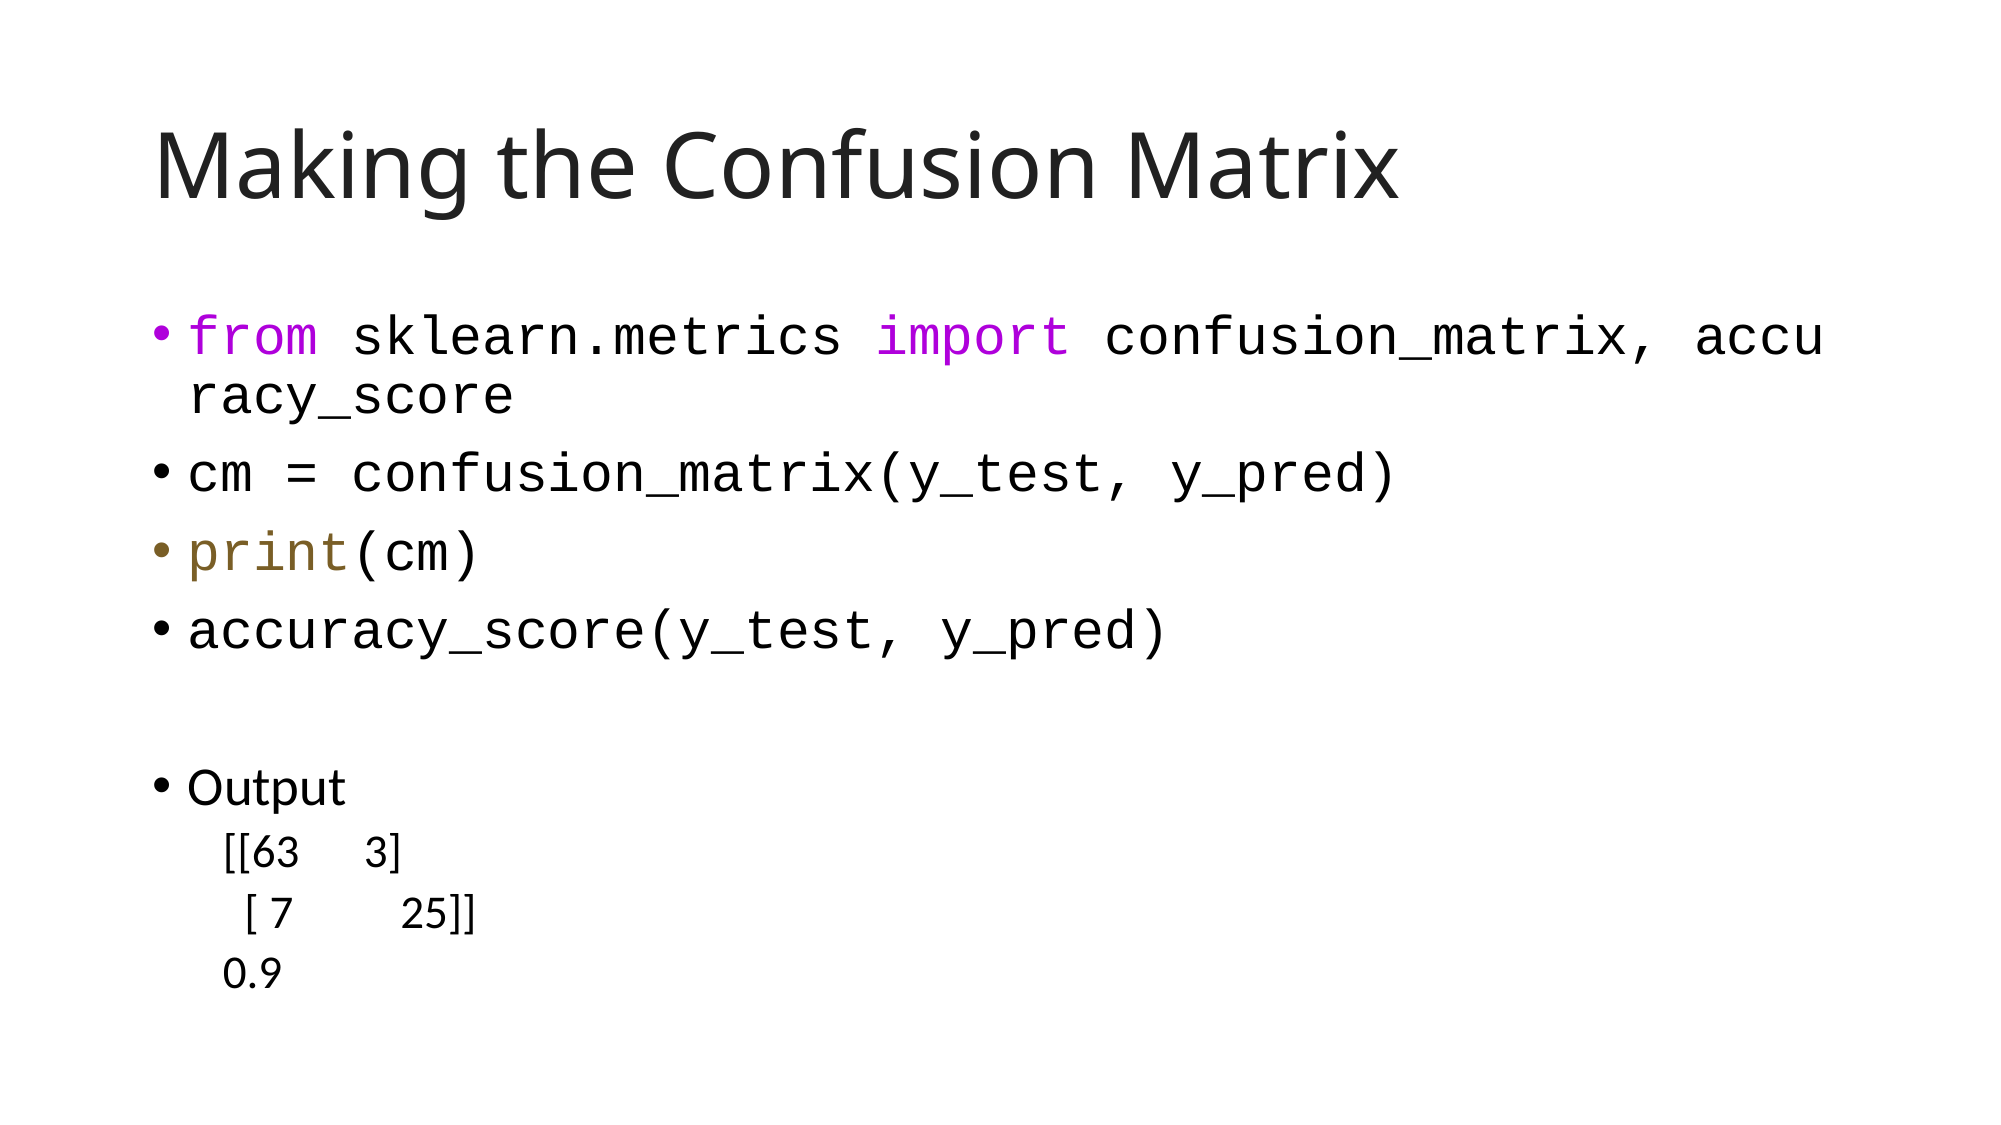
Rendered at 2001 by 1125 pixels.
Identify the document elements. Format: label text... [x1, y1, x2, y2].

title Making the Confusion Matrix [137, 59, 1863, 278]
list from sklearn.metrics import confusion_matrix, accuracy_score cm = confusion_matrix(y_test, y_pred) print(cm) accuracy_score(y_test, y_pred) Output [[63 3] [ 7 25]] 0.9 [137, 299, 1863, 1014]
